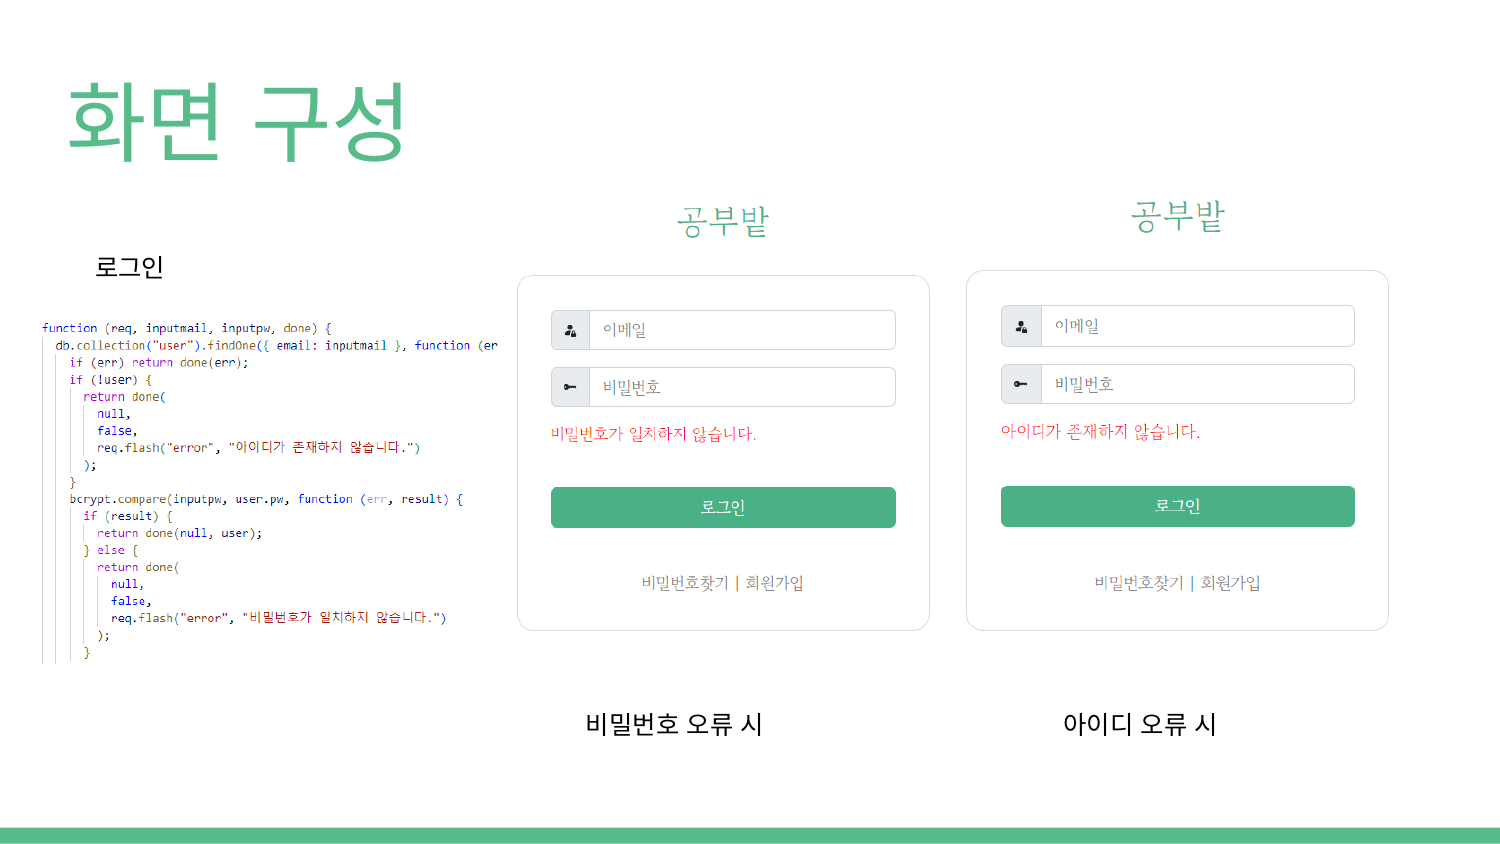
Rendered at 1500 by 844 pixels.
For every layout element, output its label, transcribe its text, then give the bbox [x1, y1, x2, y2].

list 로그인 [80, 206, 493, 298]
title 화면 구성 [51, 51, 1449, 189]
picture [949, 191, 1403, 647]
list 아이디 오류 시 [1048, 663, 1500, 755]
picture [37, 191, 945, 664]
list 비밀번호 오류 시 [570, 663, 1048, 755]
